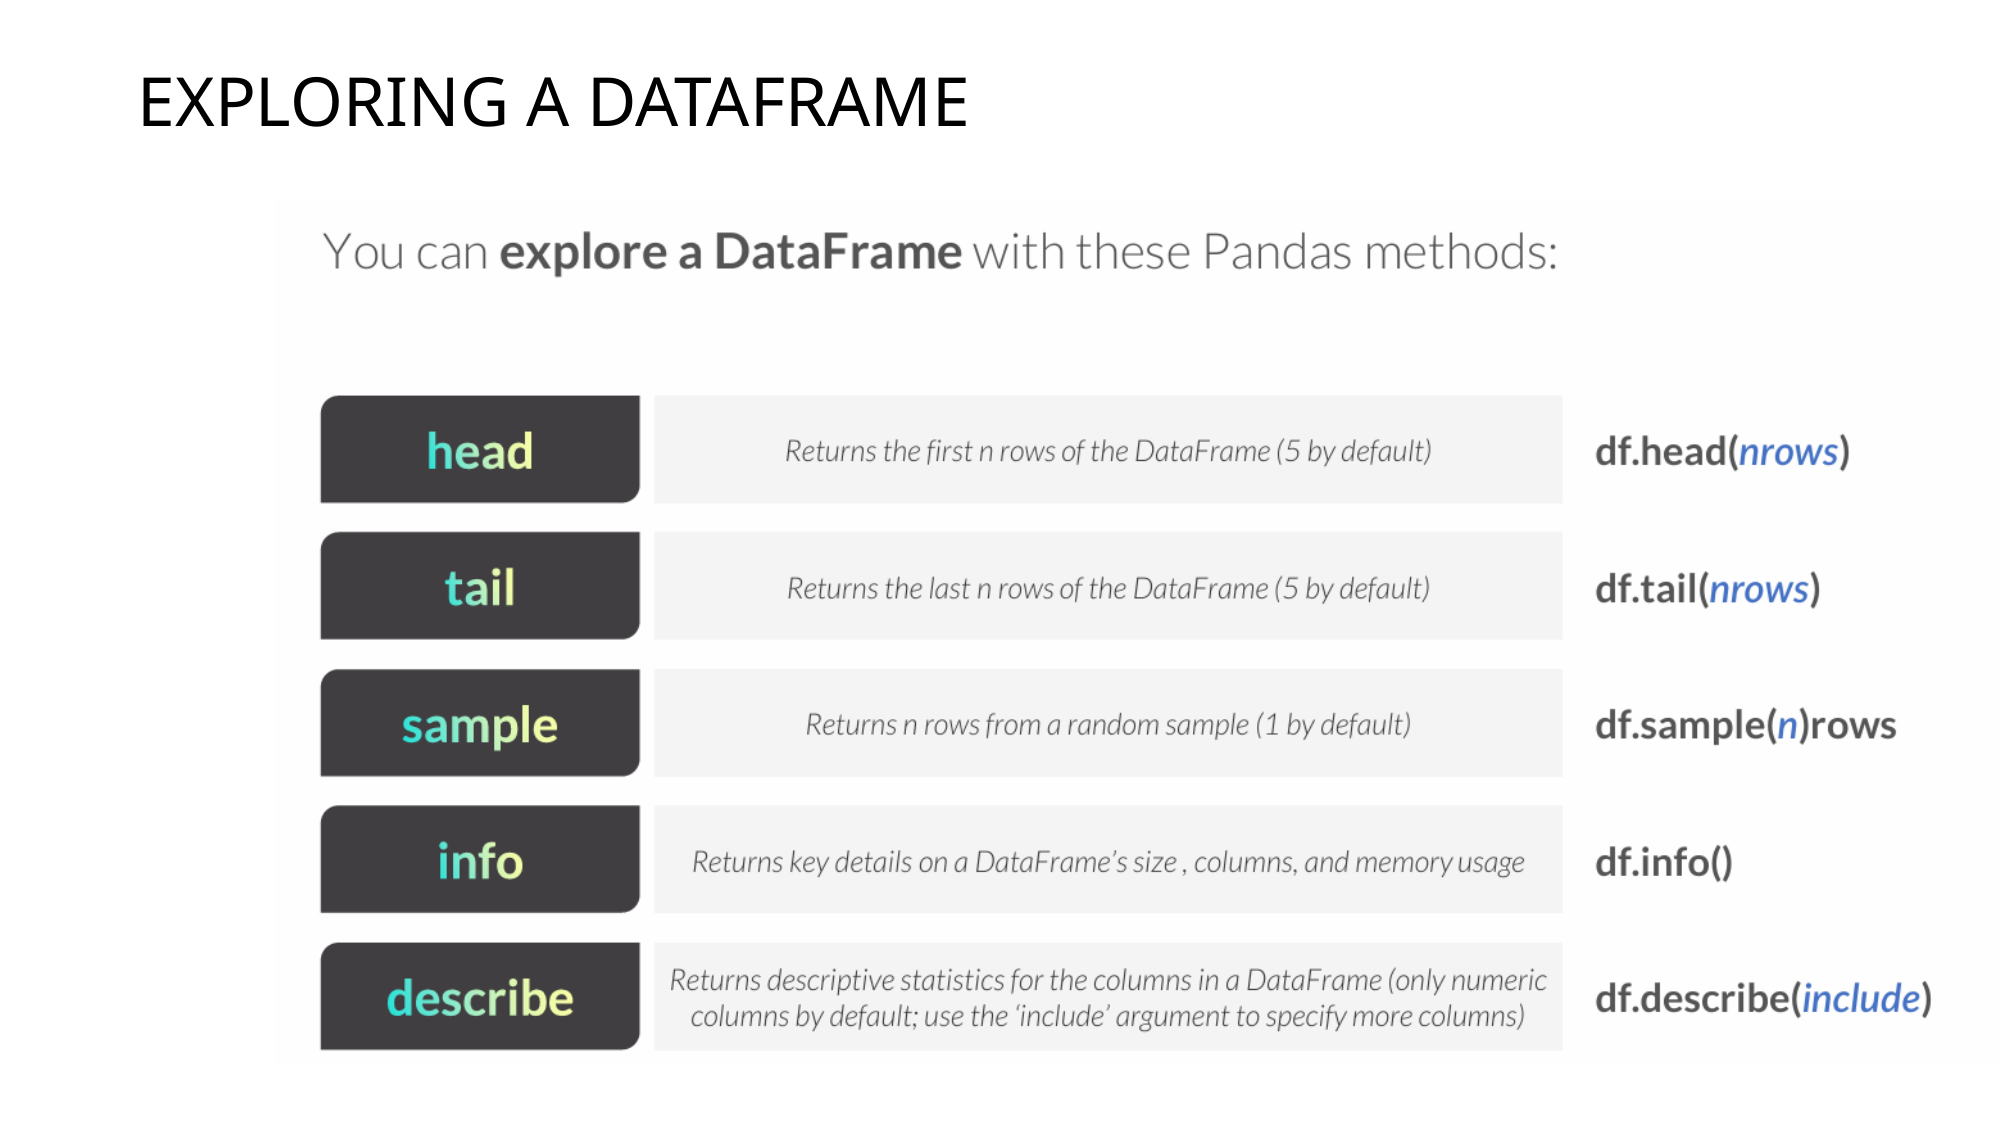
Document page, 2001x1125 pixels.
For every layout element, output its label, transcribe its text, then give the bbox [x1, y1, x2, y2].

picture [275, 197, 2000, 1066]
title EXPLORING A DATAFRAME [122, 59, 1863, 149]
